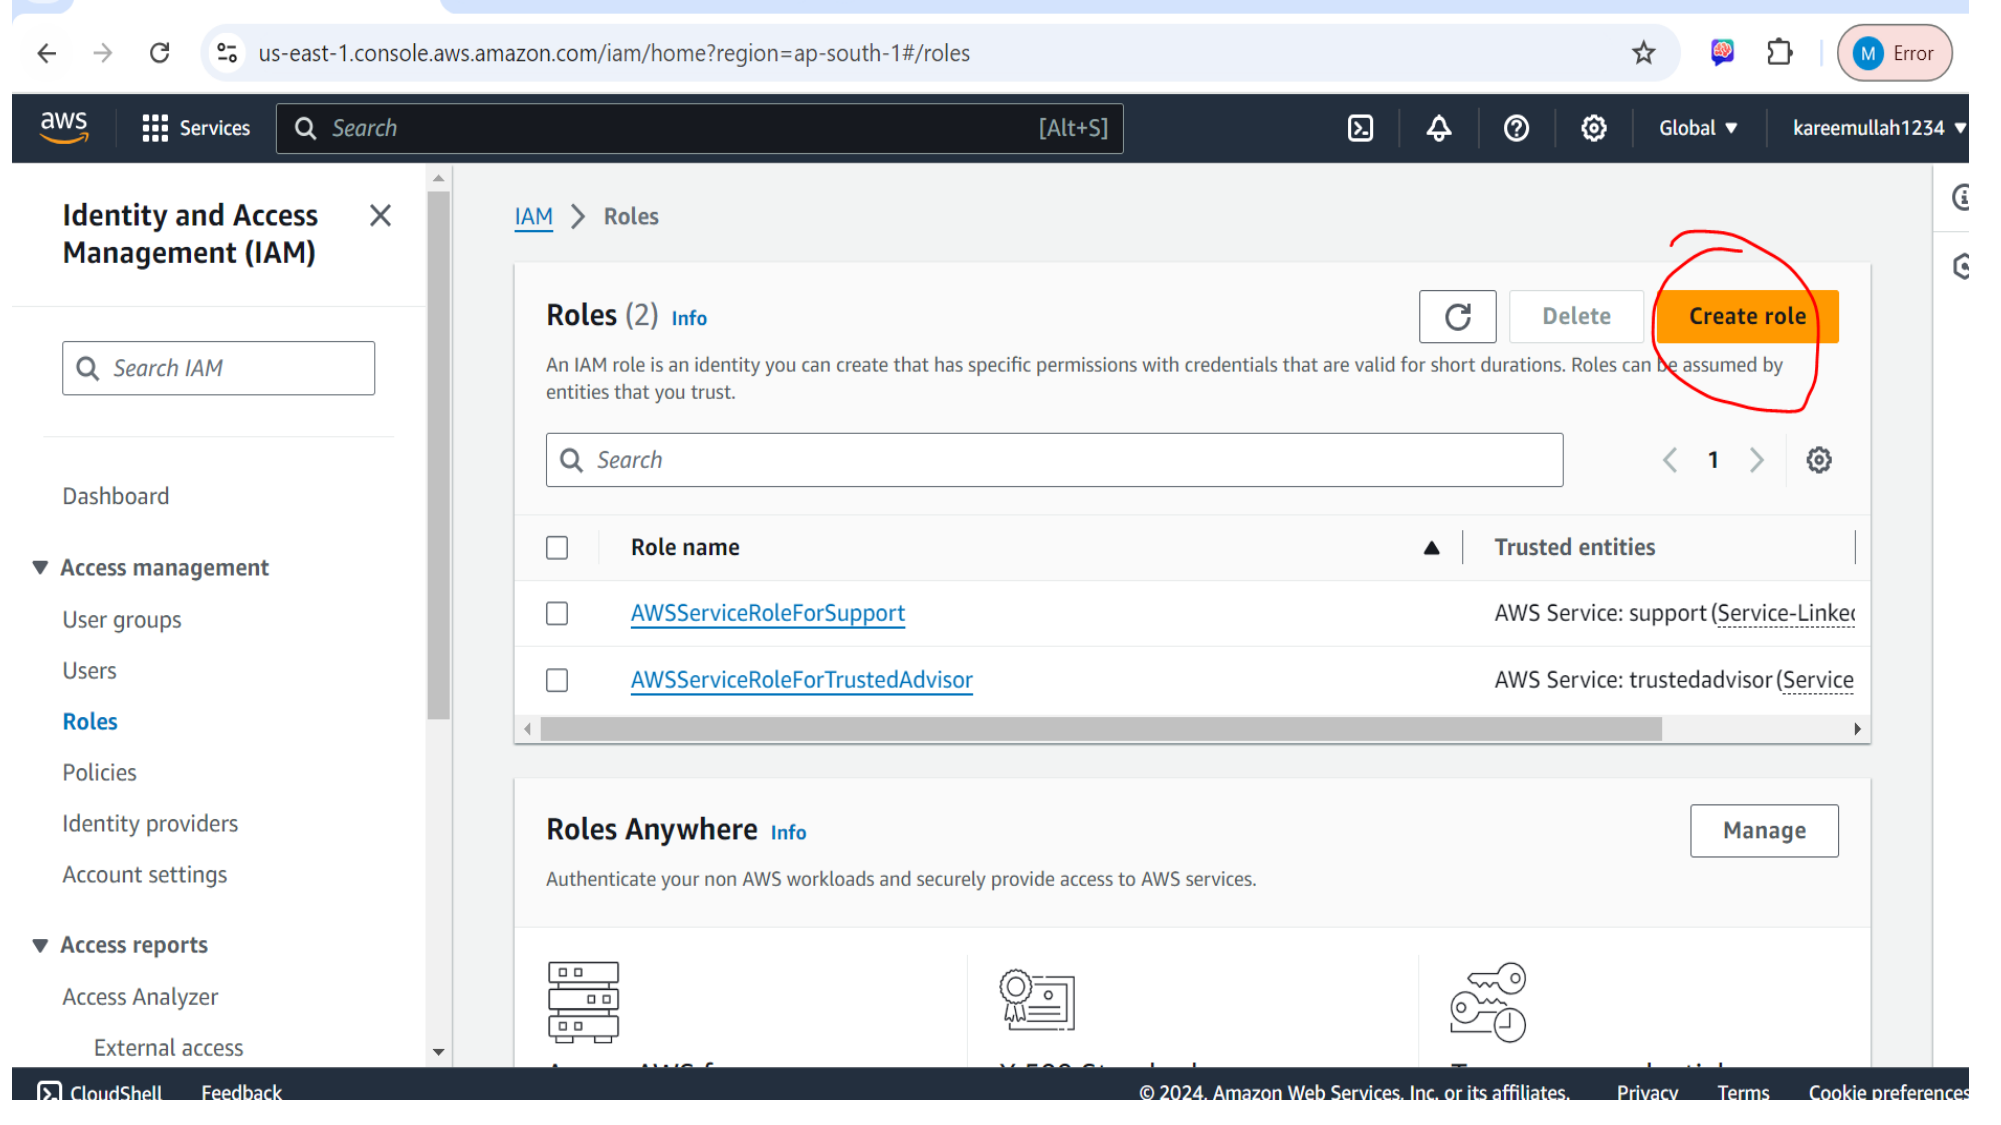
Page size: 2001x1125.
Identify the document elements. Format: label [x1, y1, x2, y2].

list [11, 0, 1969, 1100]
